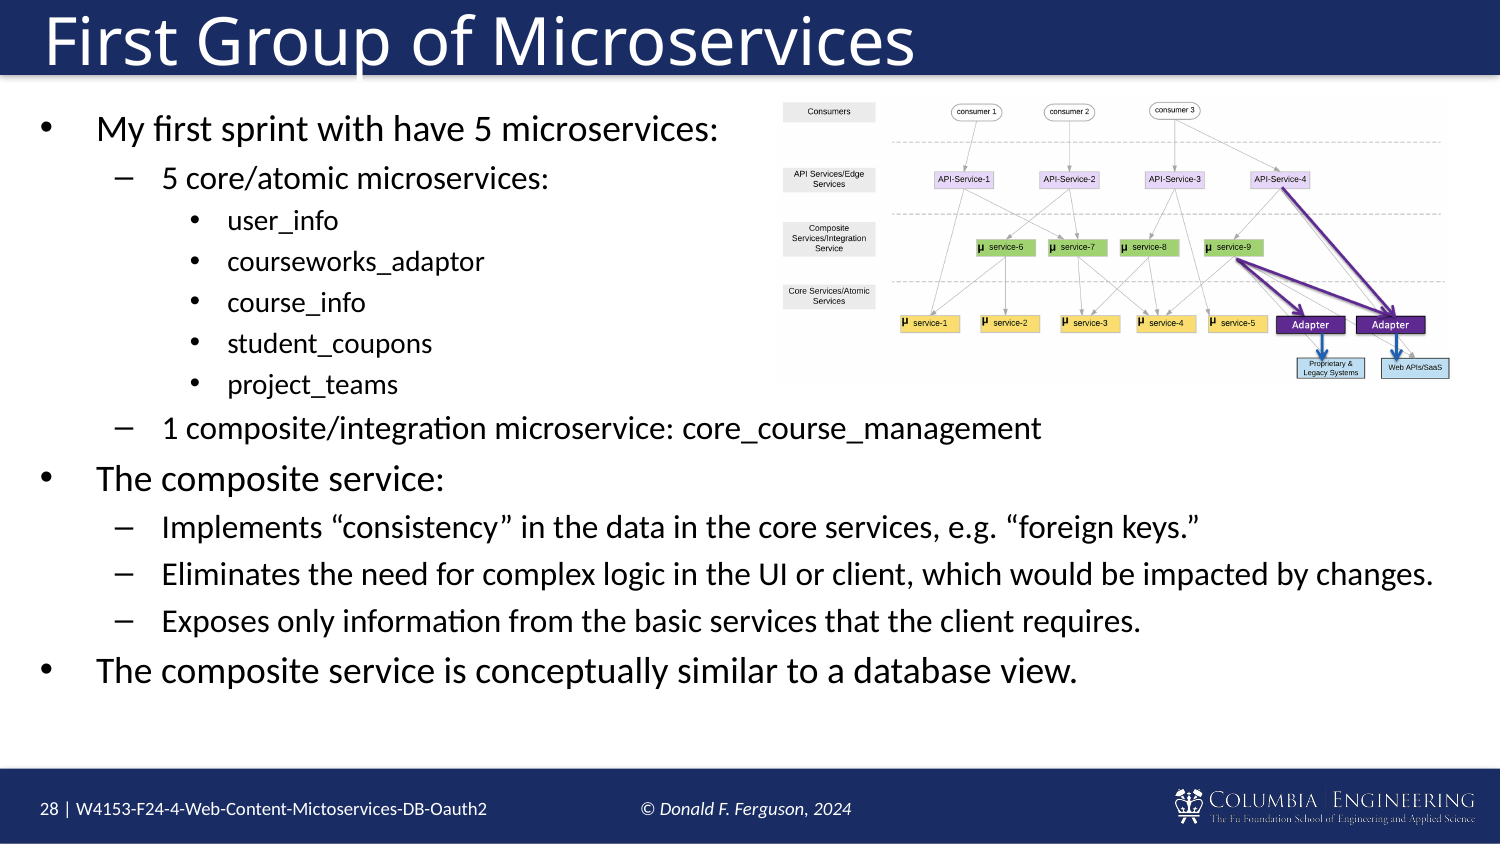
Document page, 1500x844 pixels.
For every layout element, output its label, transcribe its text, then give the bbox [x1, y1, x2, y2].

picture [778, 96, 1455, 385]
list My first sprint with have 5 microservices: 5 core/atomic microservices: user_info courseworks_adaptor course_info student_coupons project_teams 1 composite/integration microservice: core_course_management The composite service: Implements “consistency” in the data in the core services, e.g. “foreign keys.” Eliminates the need for complex logic in the UI or client, which would be impacted by changes. Exposes only information from the basic services that the client requires. The composite service is conceptually similar to a database view. [24, 96, 1475, 760]
title First Group of Microservices [28, 0, 1450, 73]
